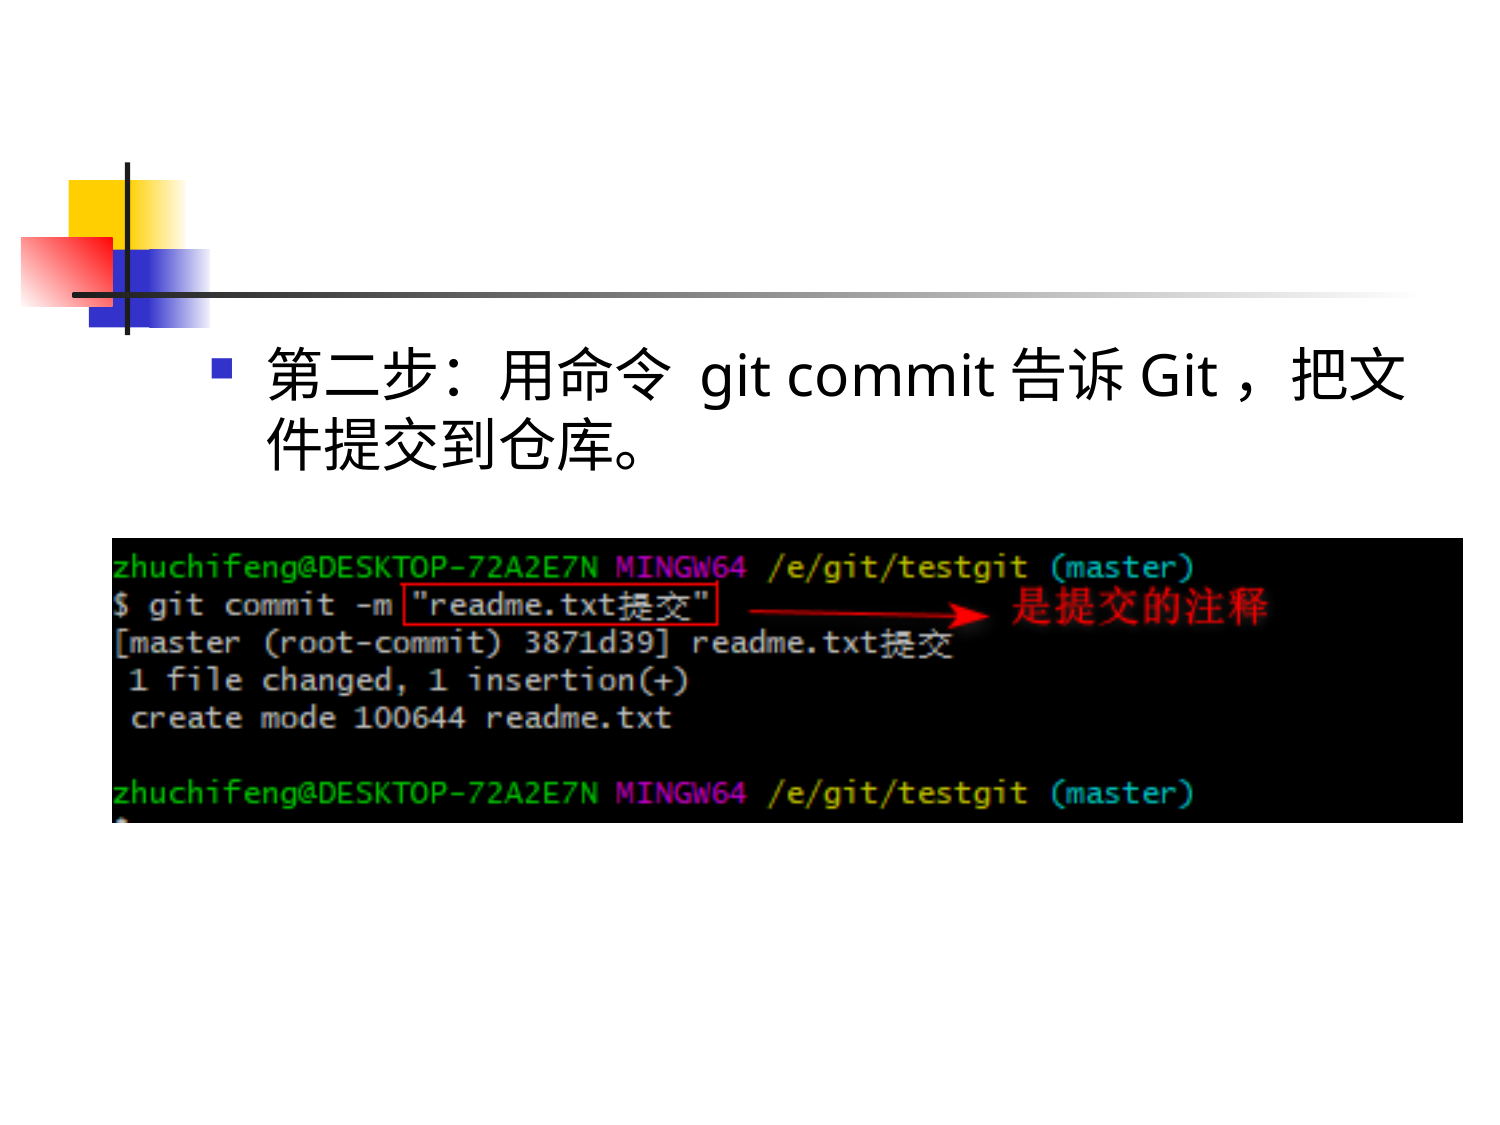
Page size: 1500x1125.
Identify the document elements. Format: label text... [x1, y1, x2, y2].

picture [111, 538, 1463, 823]
list 第二步：用命令 git commit告诉Git，把文件提交到仓库。 [193, 331, 1469, 1006]
